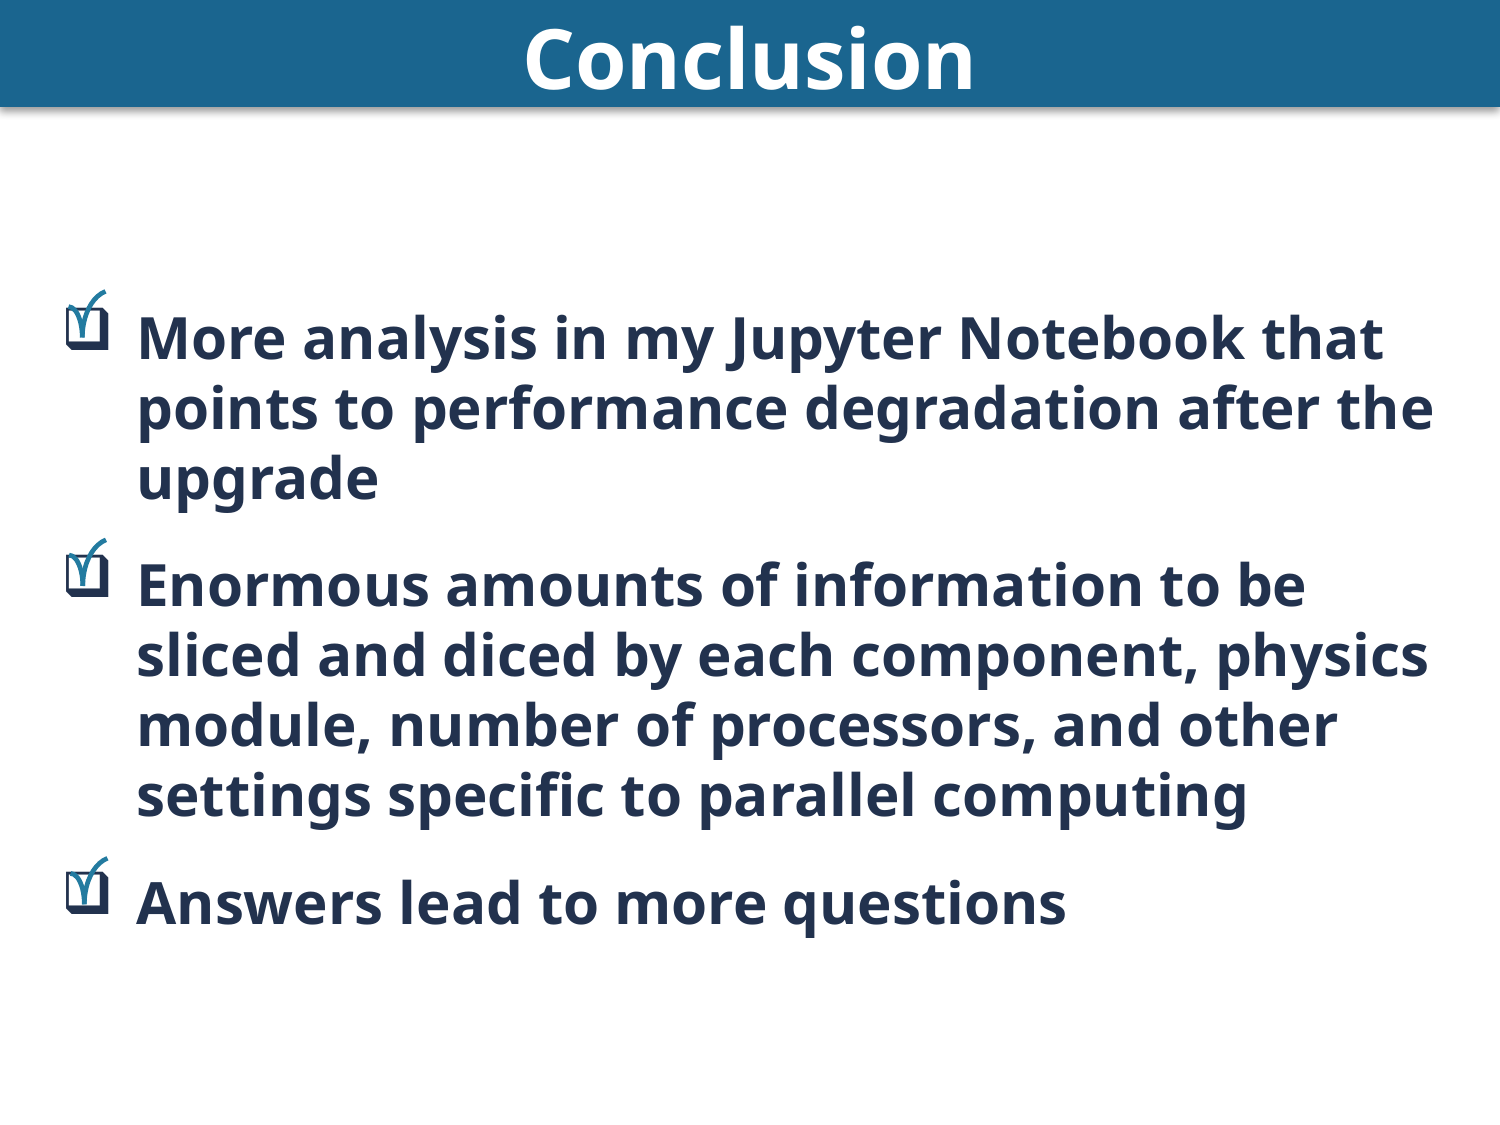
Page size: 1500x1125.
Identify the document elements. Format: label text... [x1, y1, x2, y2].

text_box [68, 554, 83, 586]
text_box [81, 290, 113, 338]
text_box [82, 539, 114, 587]
text_box [68, 305, 82, 338]
text_box [70, 872, 84, 905]
title Conclusion [75, 25, 1425, 88]
text_box More analysis in my Jupyter Notebook that points to performance degradation after the upgrade Enormous amounts of information to be sliced and diced by each component, physics module, number of processors, and other settings specific to parallel computing Answers lead to more questions [46, 293, 1489, 944]
text_box [83, 857, 115, 905]
